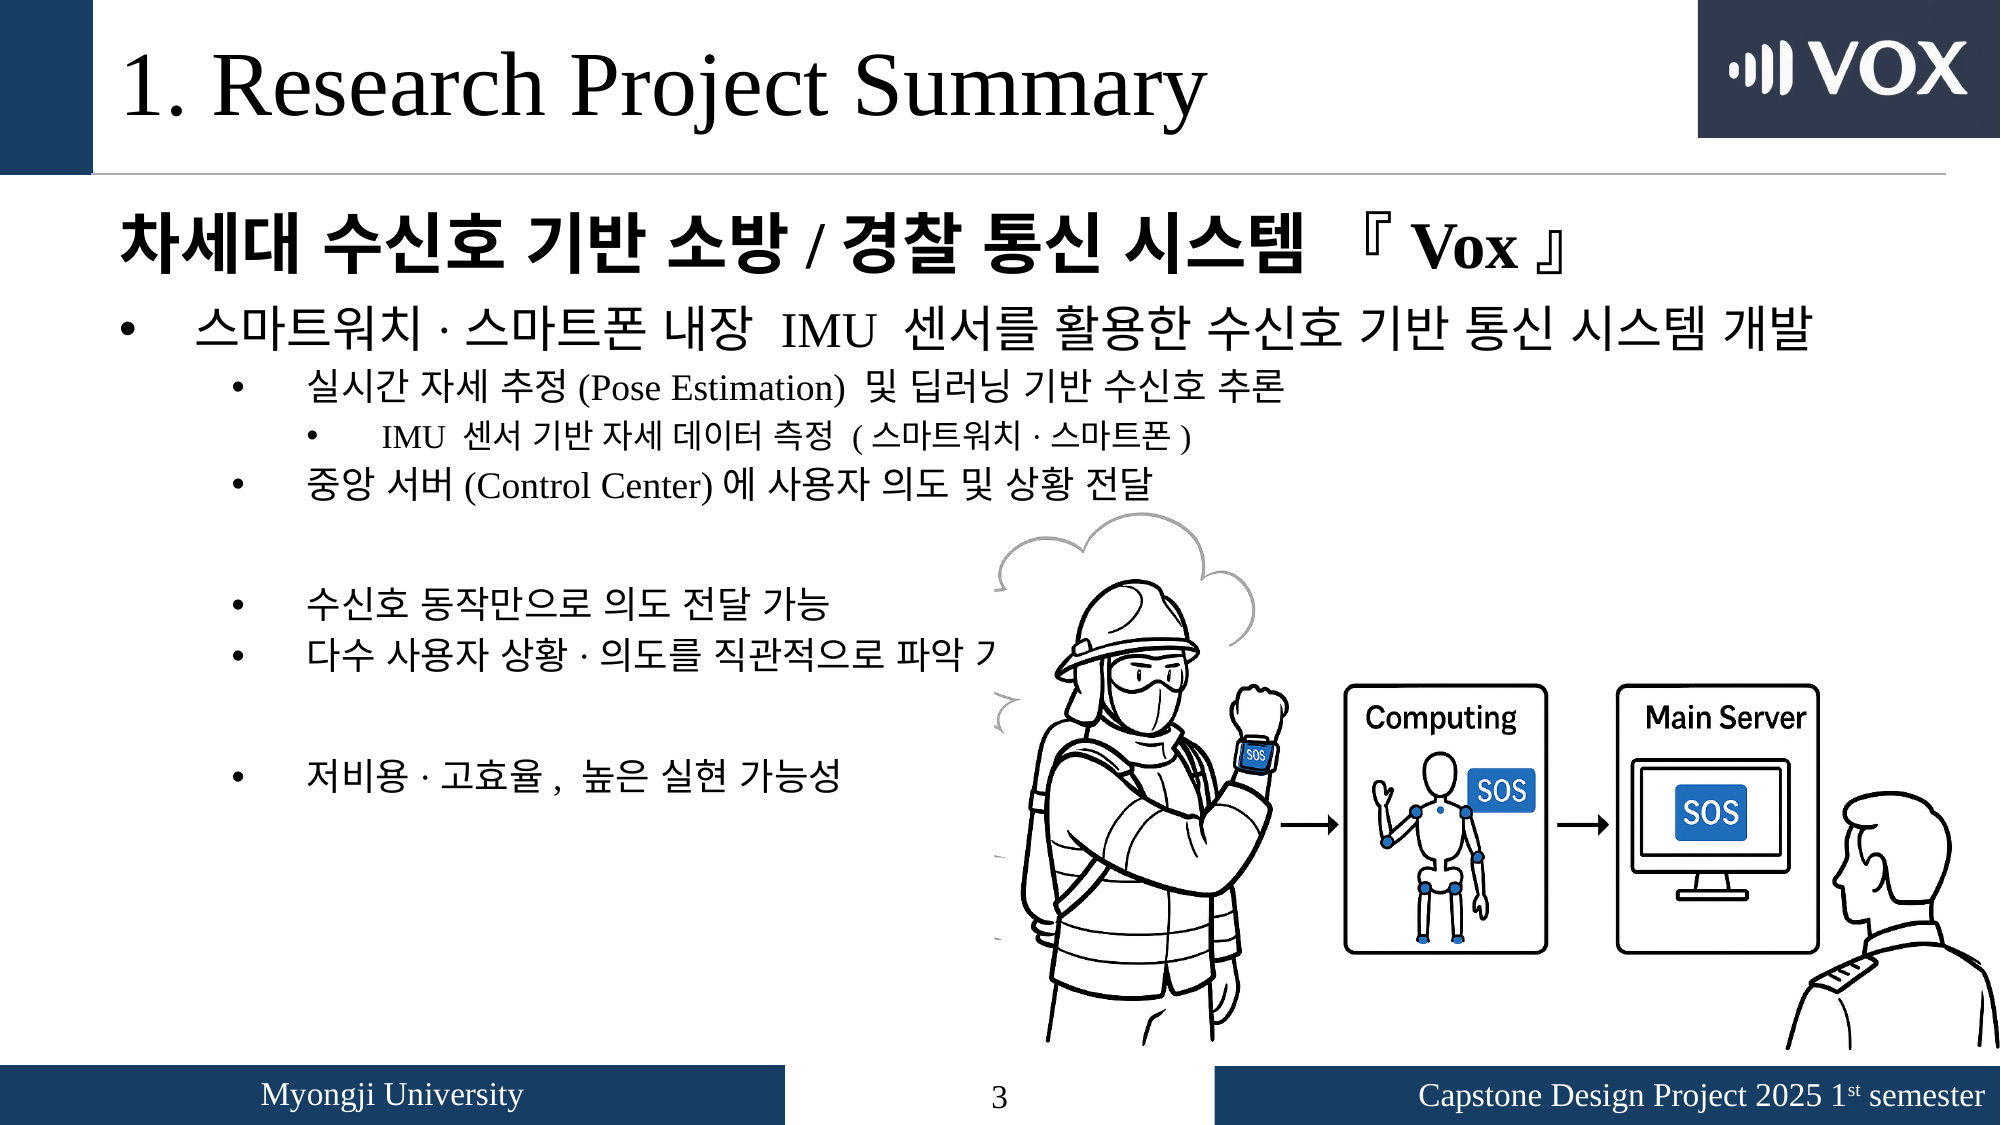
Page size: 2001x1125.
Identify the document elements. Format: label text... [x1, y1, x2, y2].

footer Capstone Design Project 2025 1st semester [1214, 1066, 2000, 1125]
picture [993, 512, 2000, 1066]
picture [1697, 0, 2000, 138]
title 1. Research Project Summary [104, 22, 1227, 150]
list 차세대 수신호 기반 소방/경찰 통신 시스템 『Vox』 스마트워치·스마트폰 내장 IMU 센서를 활용한 수신호 기반 통신 시스템 개발 실시간 자세 추정(Pose Estimation) 및 딥러닝 기반 수신호 추론 IMU 센서 기반 자세 데이터 측정 (스마트워치·스마트폰) 중앙 서버(Control Center)에 사용자 의도 및 상황 전달 수신호 동작만으로 의도 전달 가능 다수 사용자 상황·의도를 직관적으로 파악 가능 저비용·고효율, 높은 실현 가능성 [104, 204, 1900, 985]
slide_number Myongji University [0, 1065, 785, 1125]
slide_number 3 [785, 1065, 1214, 1125]
